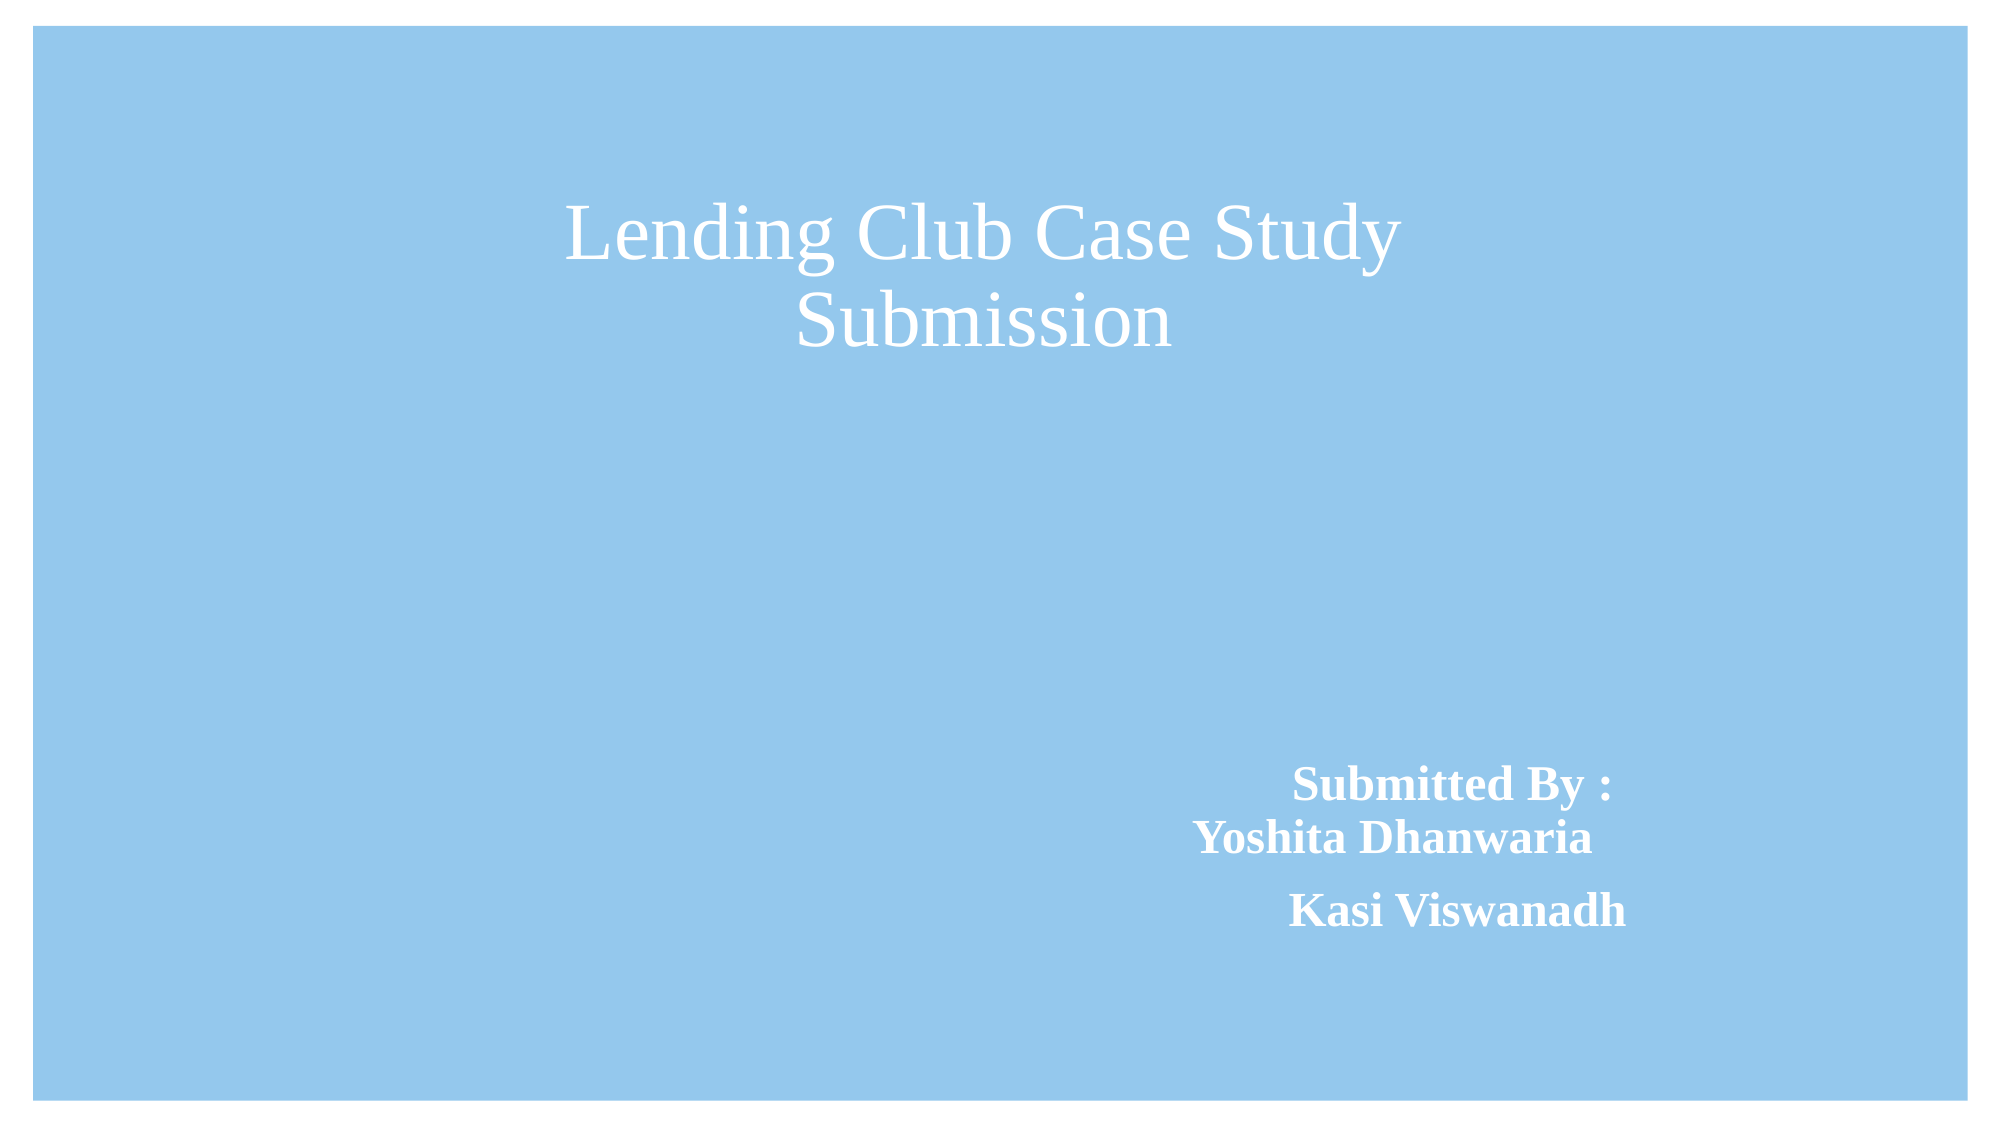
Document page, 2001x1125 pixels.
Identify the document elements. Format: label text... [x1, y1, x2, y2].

text_box Submitted By : [1277, 743, 2000, 818]
text_box [32, 25, 1969, 1102]
title Lending Club Case Study Submission [234, 179, 1734, 372]
subtitle Yoshita Dhanwaria Kasi Viswanadh [944, 803, 1707, 960]
